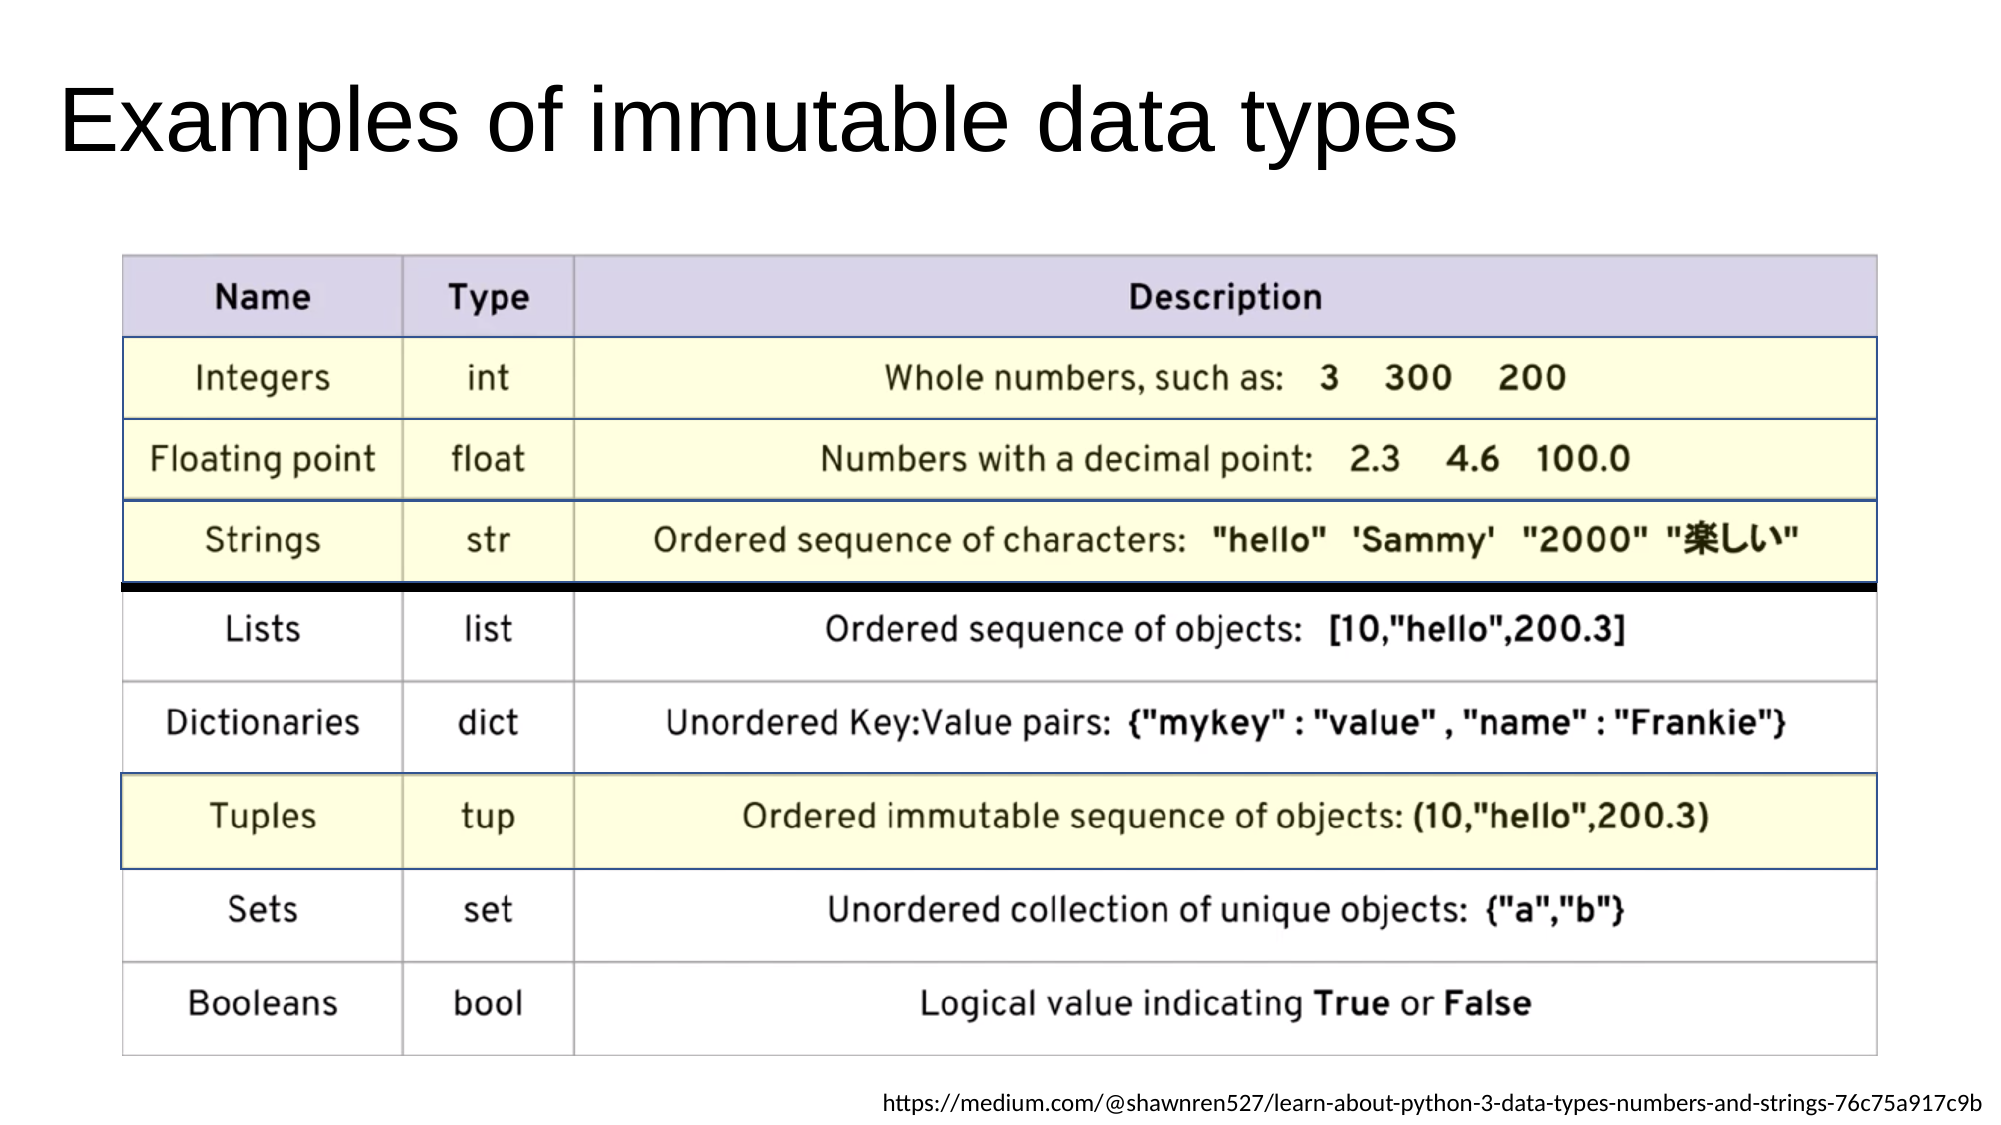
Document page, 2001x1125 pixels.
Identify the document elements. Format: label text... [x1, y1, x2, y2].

title Examples of immutable data types [43, 13, 1799, 231]
picture [122, 587, 1878, 1056]
text_box https://medium.com/@shawnren527/learn-about-python-3-data-types-numbers-and-strings-76c75a917c9b [831, 1079, 2000, 1125]
picture [122, 253, 1878, 586]
